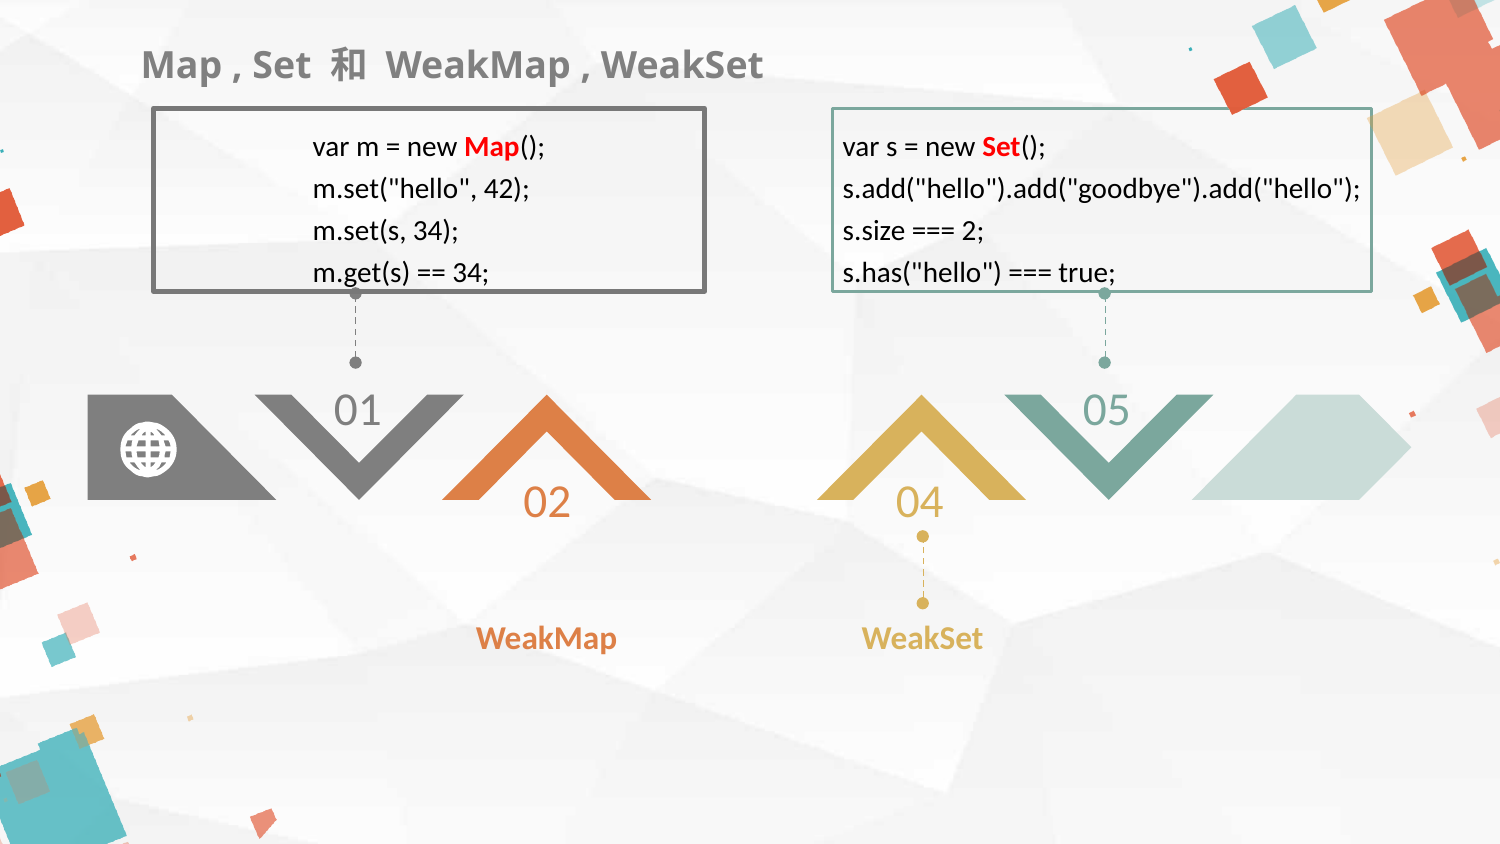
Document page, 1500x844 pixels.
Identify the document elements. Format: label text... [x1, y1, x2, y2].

text_box [816, 394, 1009, 500]
text_box var m = new Map(); m.set("hello", 42); m.set(s, 34); m.get(s) == 34; [377, 108, 705, 292]
text_box Map , Set 和 WeakMap , WeakSet [377, 32, 895, 96]
text_box [499, 394, 652, 500]
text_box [420, 602, 674, 763]
text_box 04 [881, 462, 960, 535]
text_box var s = new Set(); s.add("hello").add("goodbye").add("hello"); s.size === 2; s.has("hello") === true; [832, 108, 1009, 292]
text_box 02 [523, 462, 588, 535]
picture [0, 0, 1500, 844]
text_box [796, 602, 1050, 763]
text_box [444, 394, 464, 404]
